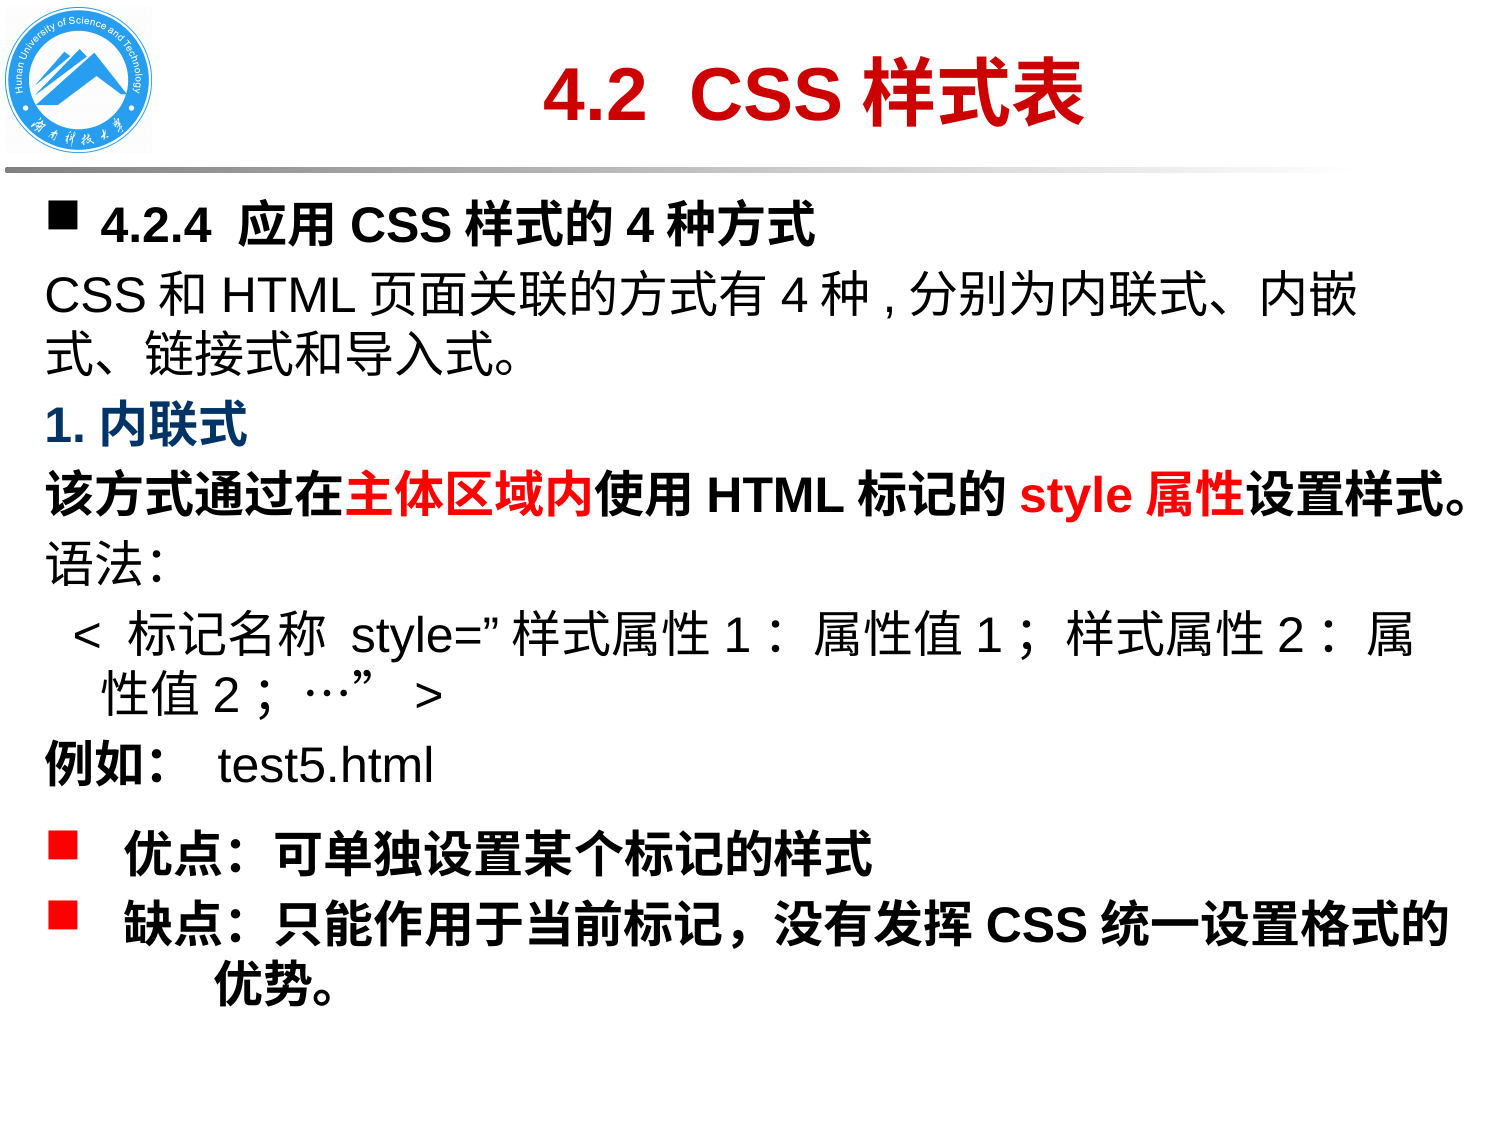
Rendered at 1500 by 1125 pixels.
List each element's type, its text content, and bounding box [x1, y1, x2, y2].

title 4.2 CSS样式表 [159, 30, 1471, 150]
list 4.2.4 应用CSS样式的4种方式 CSS和HTML页面关联的方式有4种,分别为内联式、内嵌式、链接式和导入式。 1.内联式 该方式通过在主体区域内使用HTML标记的style属性设置样式。 语法： < 标记名称 style=”样式属性1：属性值1；样式属性2：属性值2；…”> 例如： test5.html 优点：可单独设置某个标记的样式 缺点：只能作用于当前标记，没有发挥CSS统一设置格式的 优势。 [29, 184, 1471, 1083]
picture [5, 7, 152, 153]
